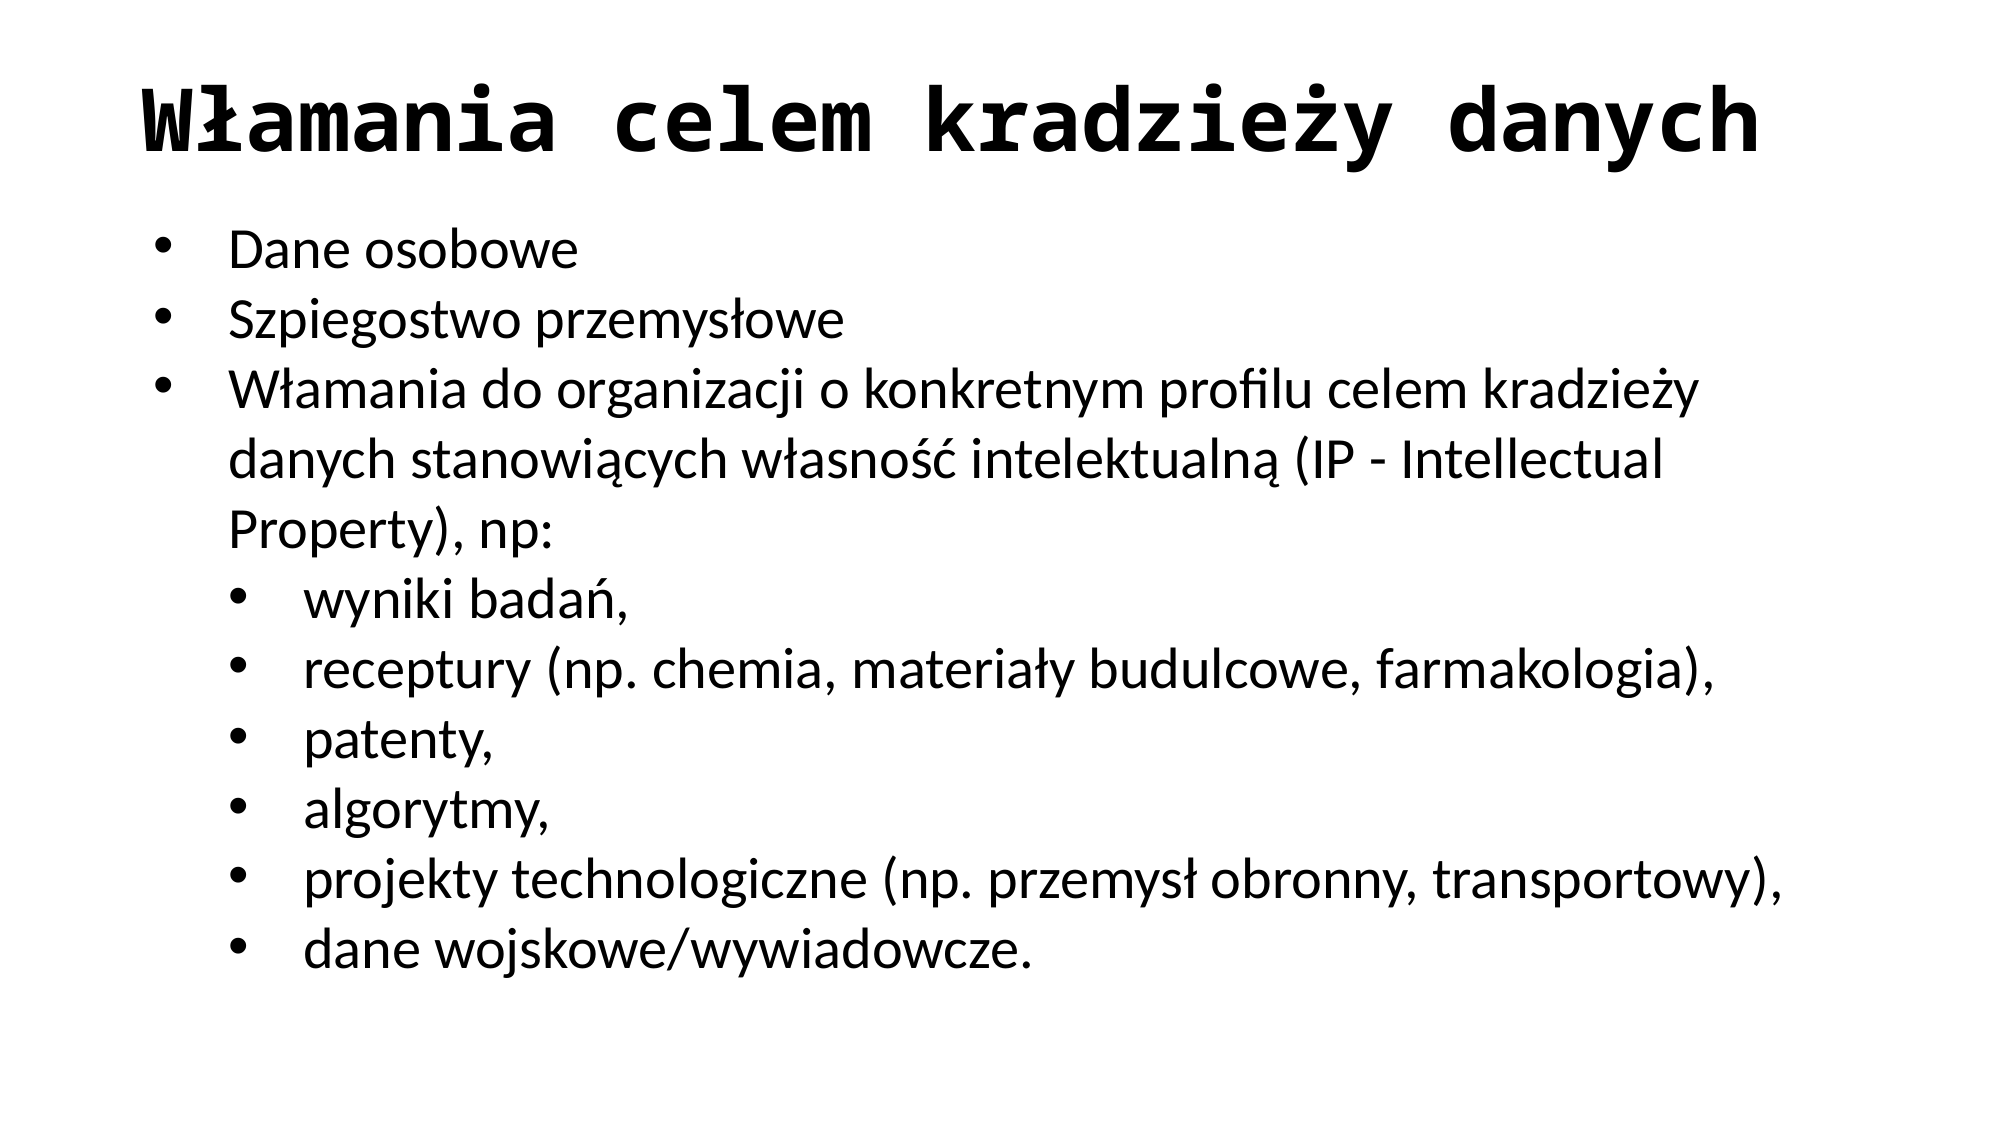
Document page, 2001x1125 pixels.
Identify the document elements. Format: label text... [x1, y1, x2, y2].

title Włamania celem kradzieży danych [126, 68, 1882, 178]
text_box Dane osobowe Szpiegostwo przemysłowe Włamania do organizacji o konkretnym profilu celem kradzieży danych stanowiących własność intelektualną (IP - Intellectual Property), np: wyniki badań, receptury (np. chemia, materiały budulcowe, farmakologia), patenty, algorytmy, projekty technologiczne (np. przemysł obronny, transportowy), dane wojskowe/wywiadowcze. [138, 202, 1894, 988]
